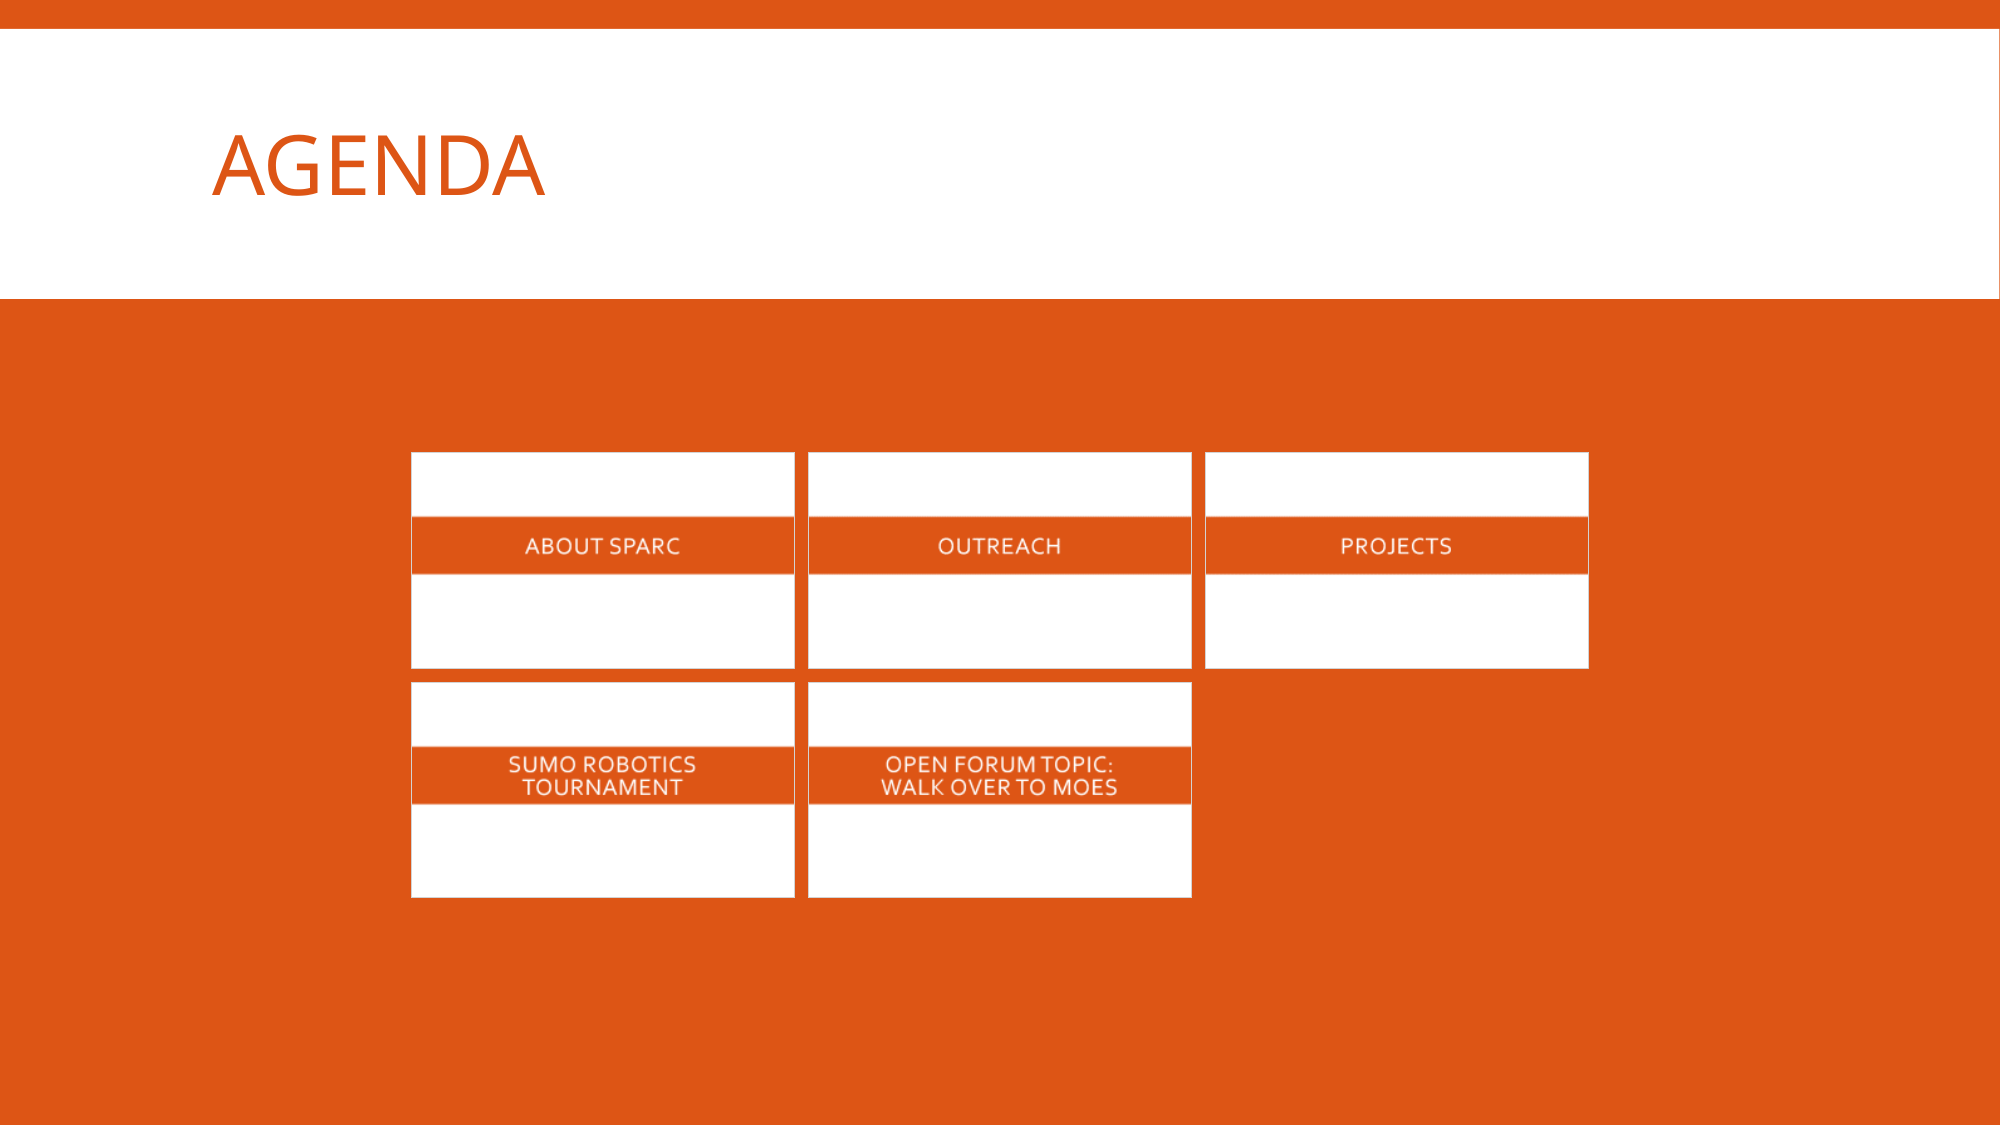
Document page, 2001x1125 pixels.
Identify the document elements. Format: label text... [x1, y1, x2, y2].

picture [412, 453, 794, 668]
picture [412, 683, 794, 897]
title Agenda [197, 46, 1803, 295]
picture [809, 453, 1191, 668]
picture [809, 683, 1191, 897]
picture [1206, 453, 1588, 668]
